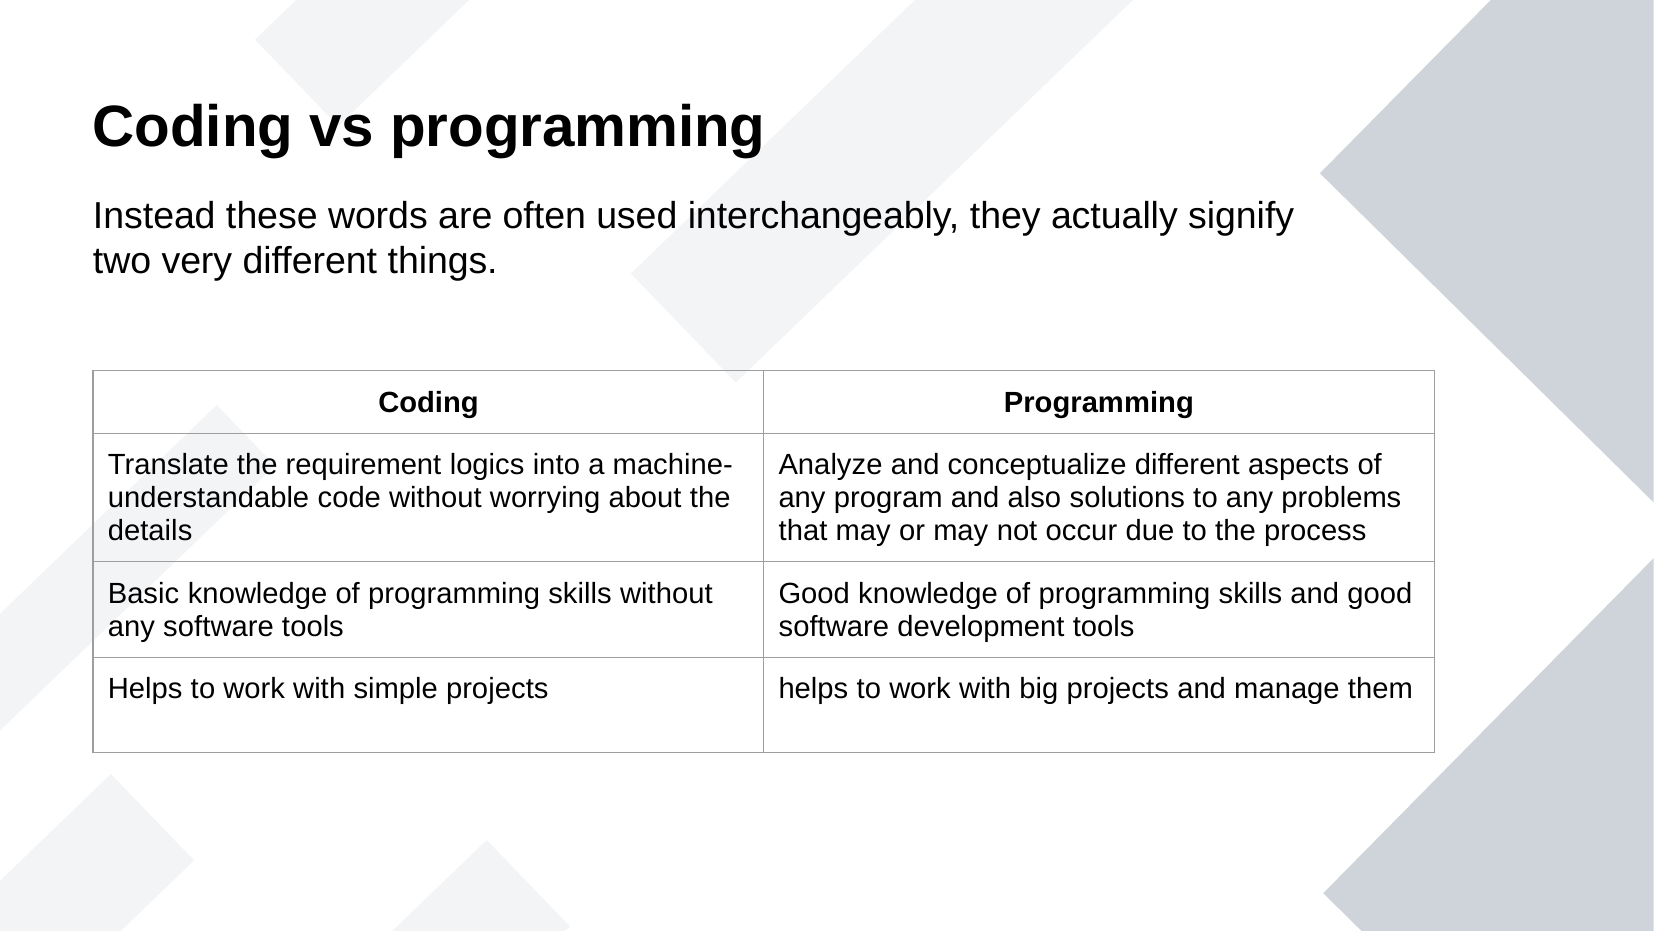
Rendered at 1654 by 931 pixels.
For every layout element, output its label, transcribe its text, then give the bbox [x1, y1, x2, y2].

table_cell Good knowledge of programming skills and good software development tools [764, 562, 1434, 657]
table_header Coding [94, 371, 763, 433]
table_cell Analyze and conceptualize different aspects of any program and also solutions to any problems that may or may not occur due to the process [764, 434, 1434, 561]
table_cell Helps to work with simple projects [94, 658, 763, 752]
text_box Coding vs programming [78, 80, 1060, 165]
text_box Instead these words are often used interchangeably, they actually signify two very different things. [78, 183, 1367, 292]
table_cell helps to work with big projects and manage them [764, 658, 1434, 752]
table_cell Translate the requirement logics into a machine-understandable code without worrying about the details [94, 434, 763, 561]
table_header Programming [764, 371, 1434, 433]
table_cell Basic knowledge of programming skills without any software tools [94, 562, 763, 657]
